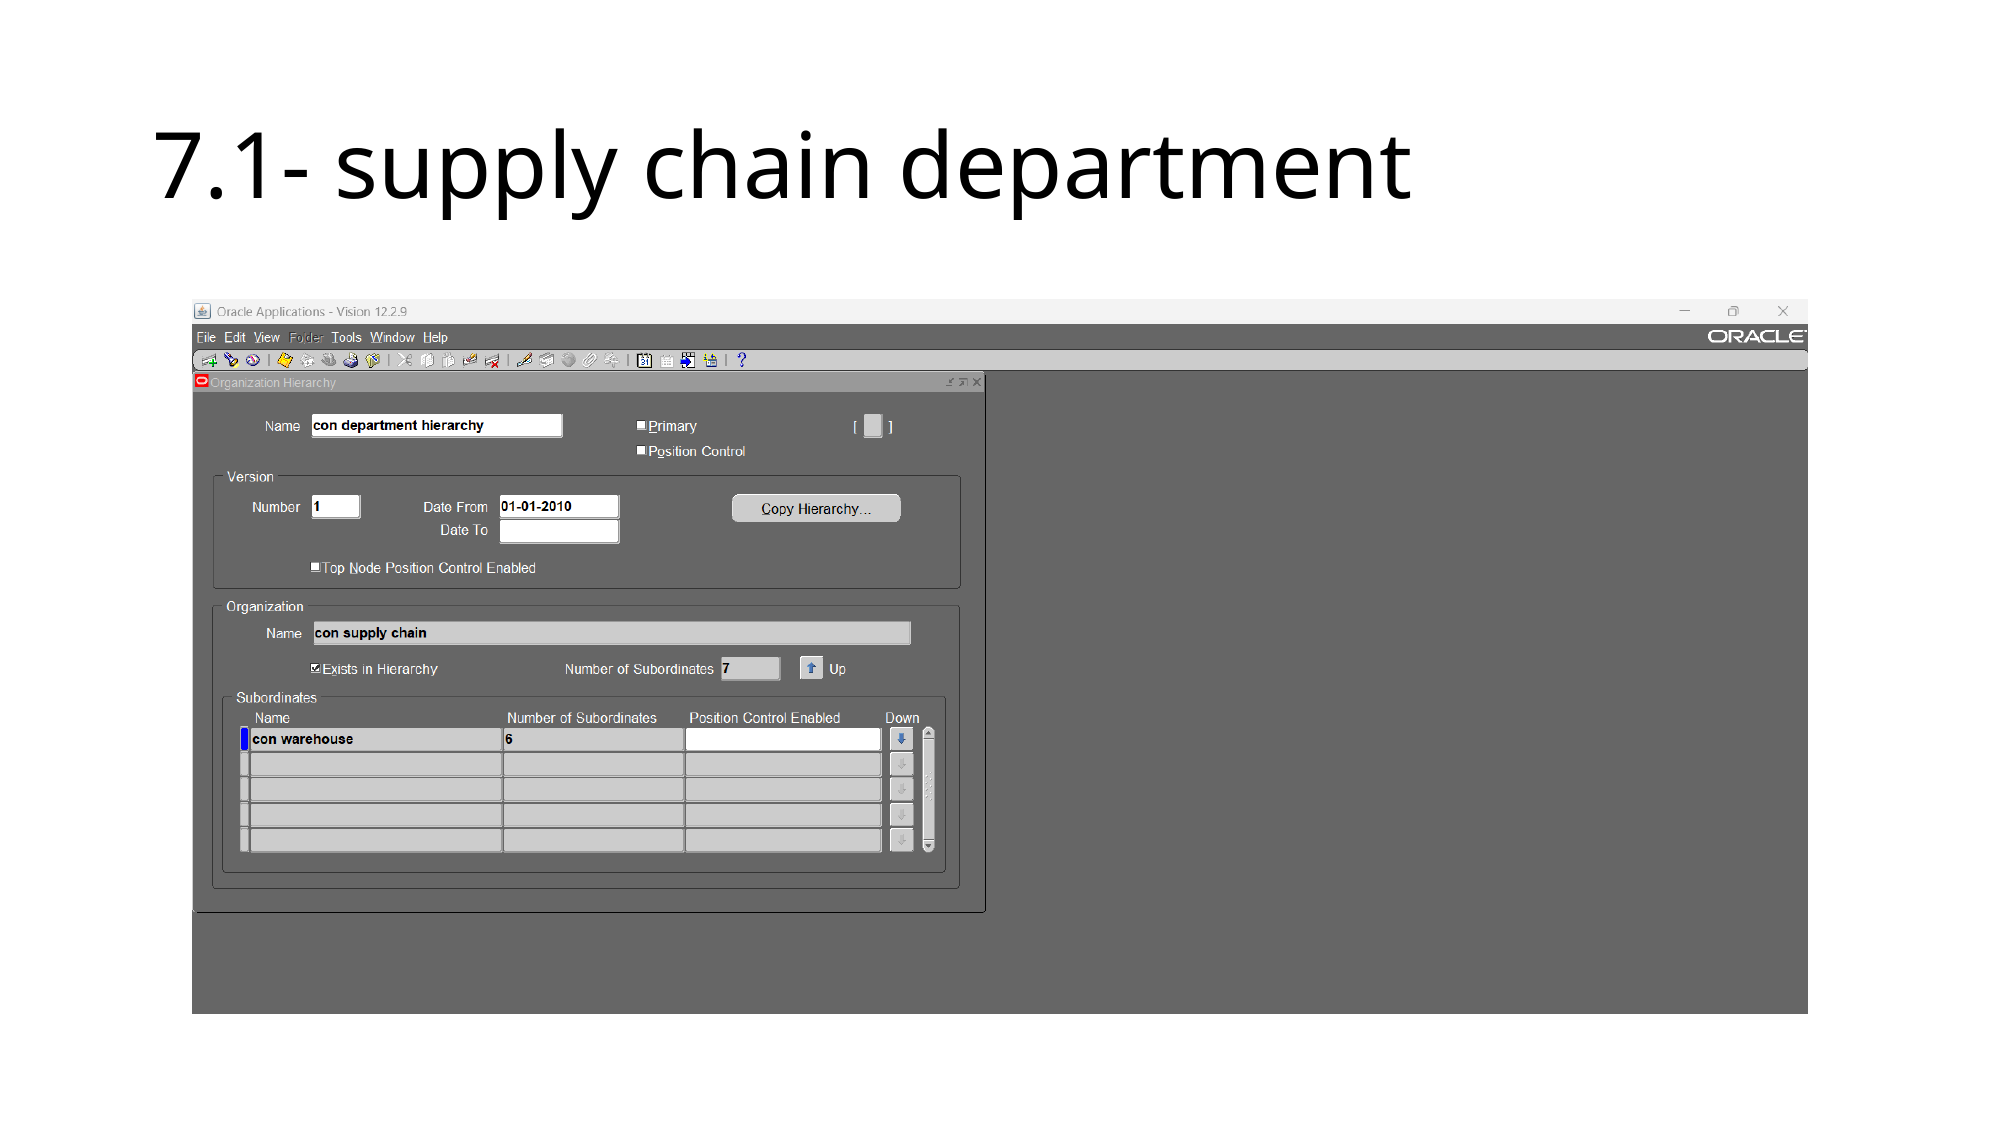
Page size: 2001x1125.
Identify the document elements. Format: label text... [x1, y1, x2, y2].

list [192, 299, 1808, 1014]
title 7.1- supply chain department [137, 59, 1863, 278]
